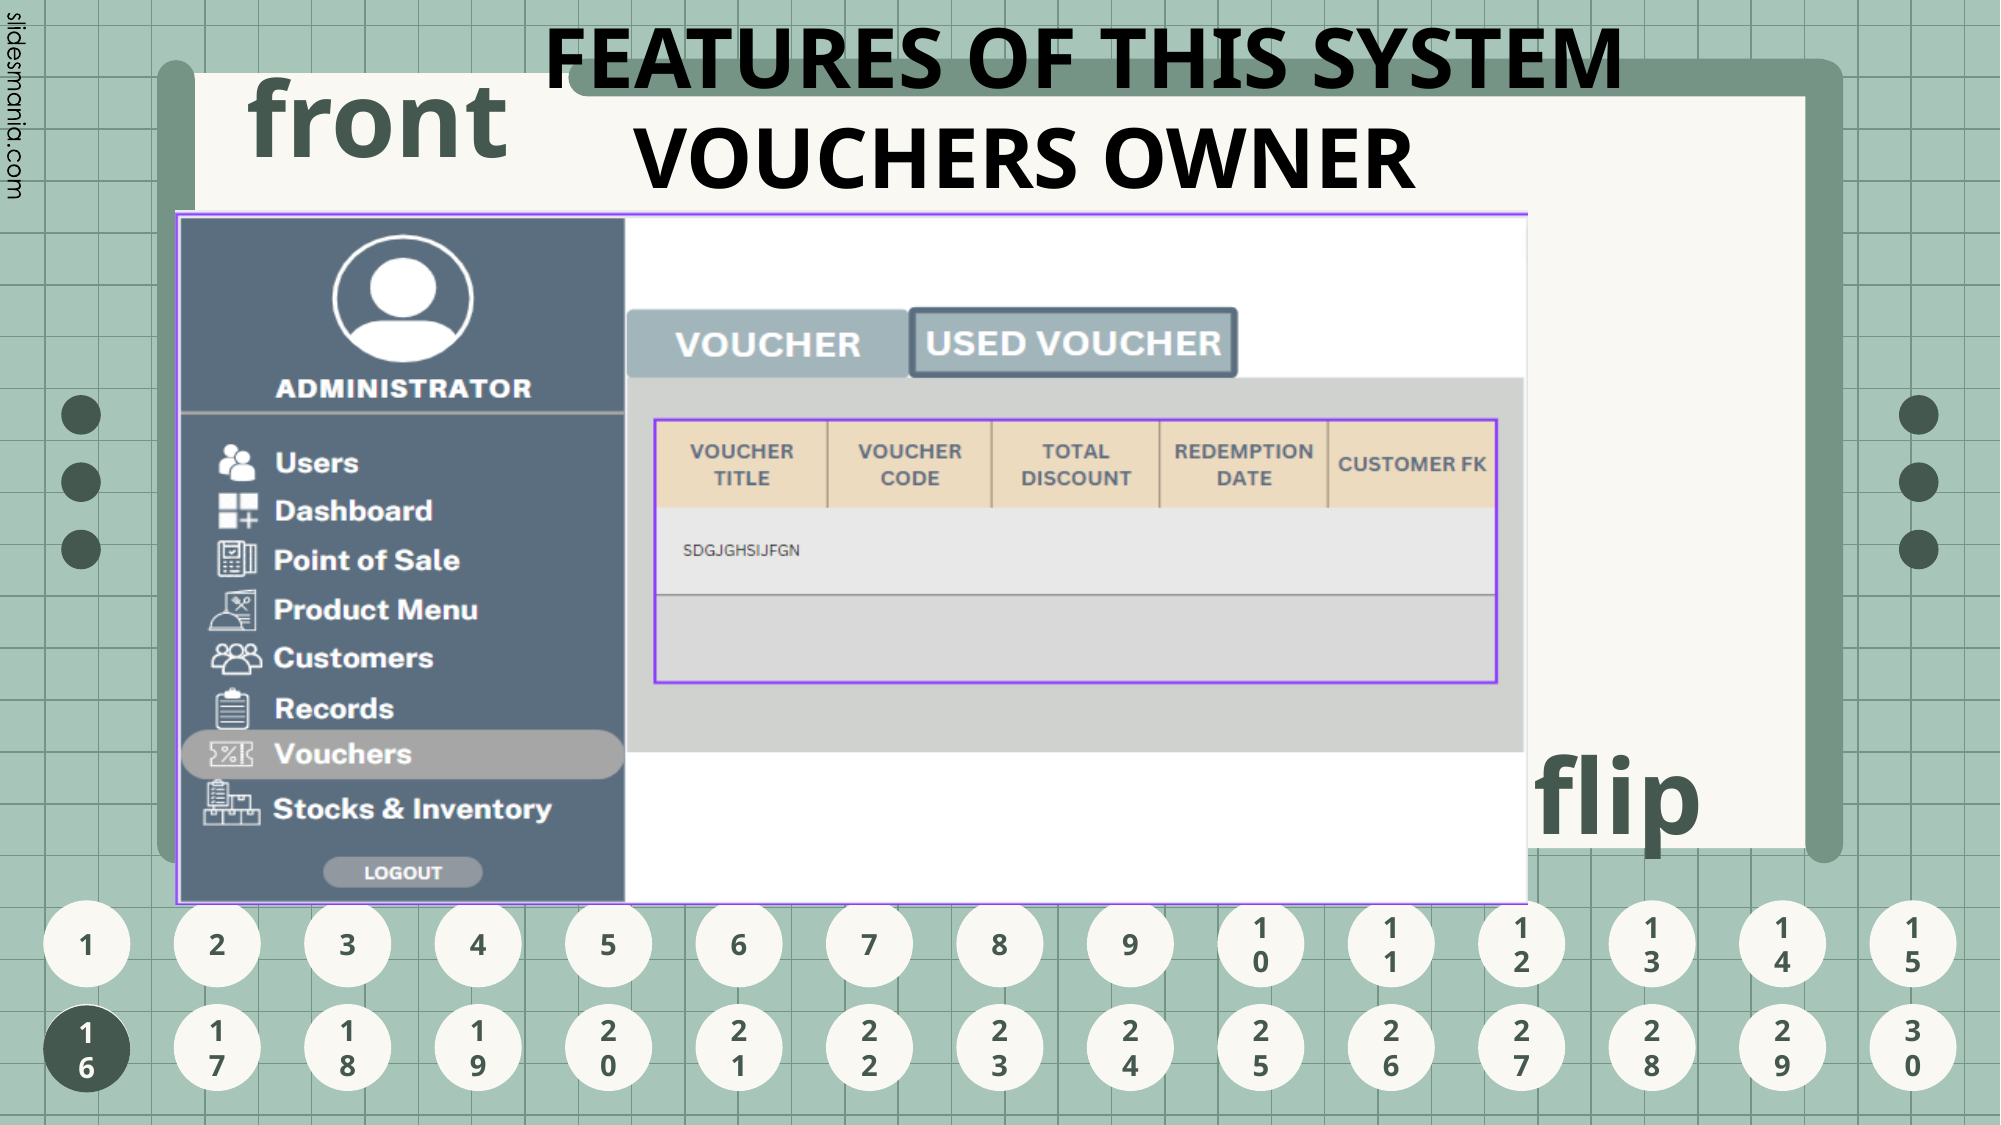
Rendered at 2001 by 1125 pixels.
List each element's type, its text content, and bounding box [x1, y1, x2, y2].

title FEATURES OF THIS SYSTEM [323, 0, 1847, 111]
title VOUCHERS OWNER POV [546, 111, 1505, 208]
text_box 16 [43, 1005, 131, 1093]
text_box [1533, 754, 1804, 869]
picture [175, 209, 1528, 906]
